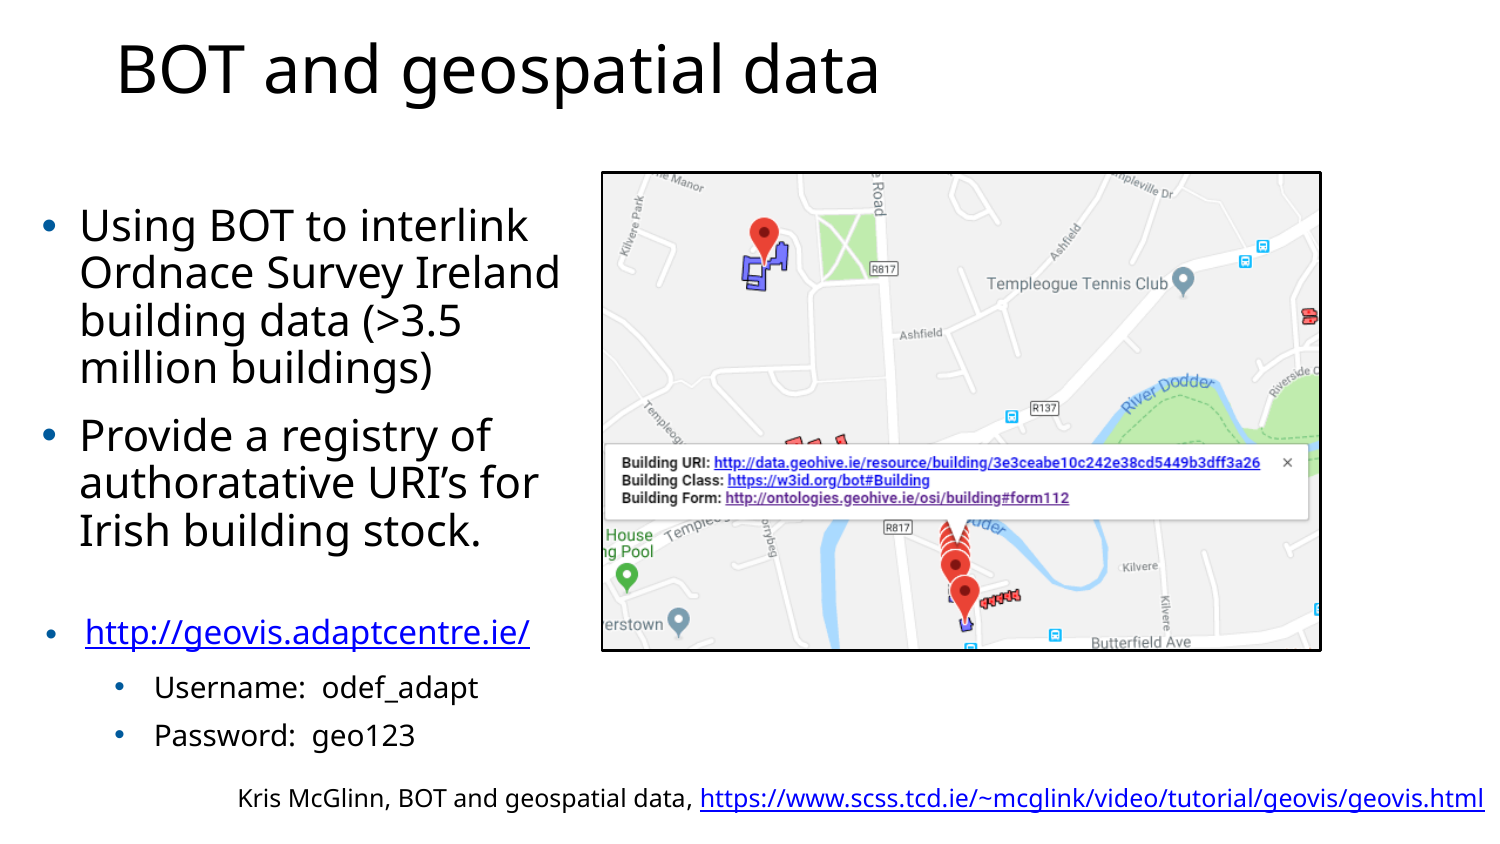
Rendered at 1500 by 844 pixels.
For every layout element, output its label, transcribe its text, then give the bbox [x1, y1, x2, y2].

footer Kris McGlinn, BOT and geospatial data, https://www.scss.tcd.ie/~mcglink/video/tutorial/geovis/geovis.html [16, 775, 1500, 825]
picture [602, 173, 1320, 650]
text_box Using BOT to interlink Ordnace Survey Ireland building data (>3.5 million buildings) Provide a registry of authoratative URI’s for Irish building stock. [30, 198, 597, 579]
text_box BOT and geospatial data [100, 0, 1451, 138]
list http://geovis.adaptcentre.ie/ Username: odef_adapt Password: geo123 [30, 599, 1325, 760]
